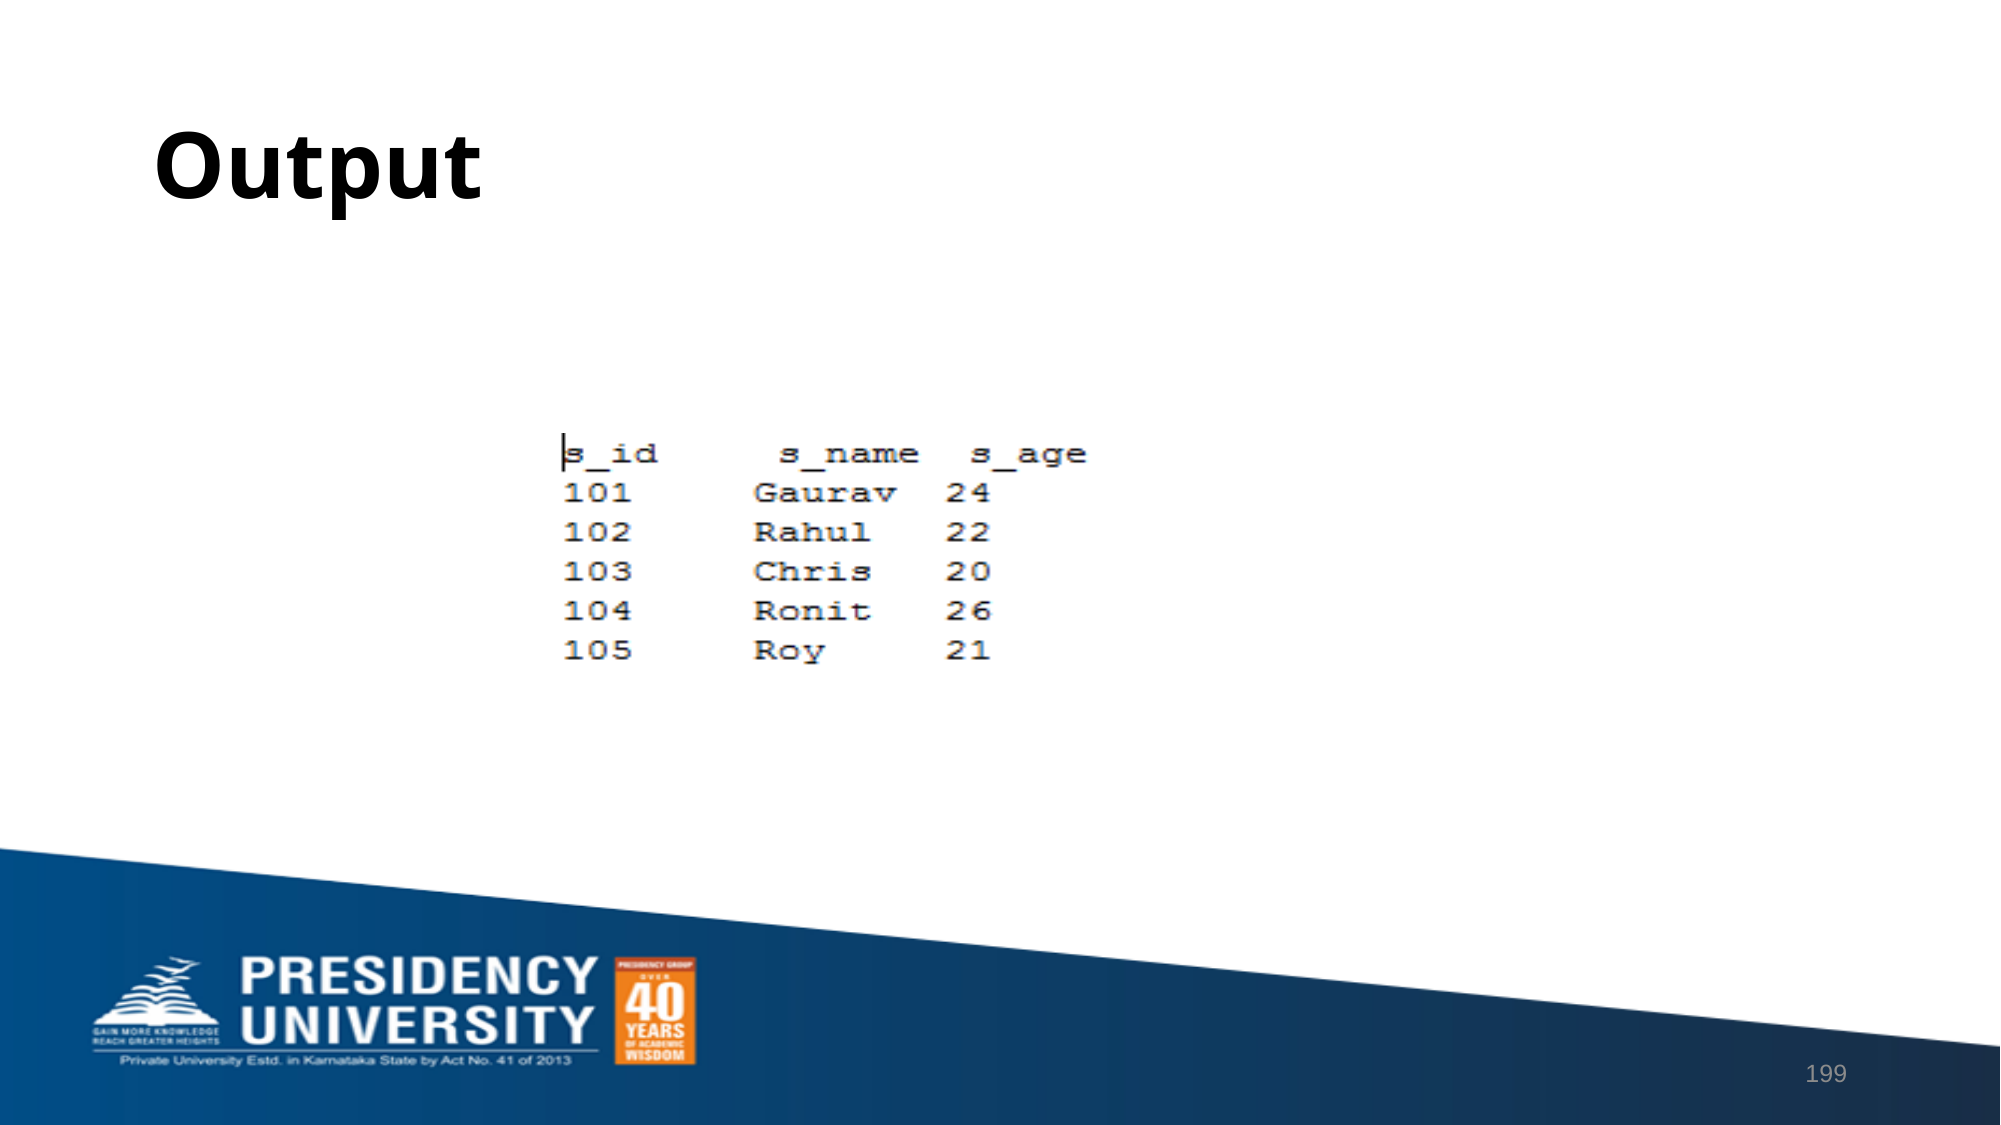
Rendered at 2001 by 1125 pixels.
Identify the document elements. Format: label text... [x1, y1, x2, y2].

title Output [137, 59, 1863, 278]
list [554, 433, 1158, 771]
slide_number 199 [1412, 1042, 1863, 1103]
picture [0, 845, 2000, 1125]
